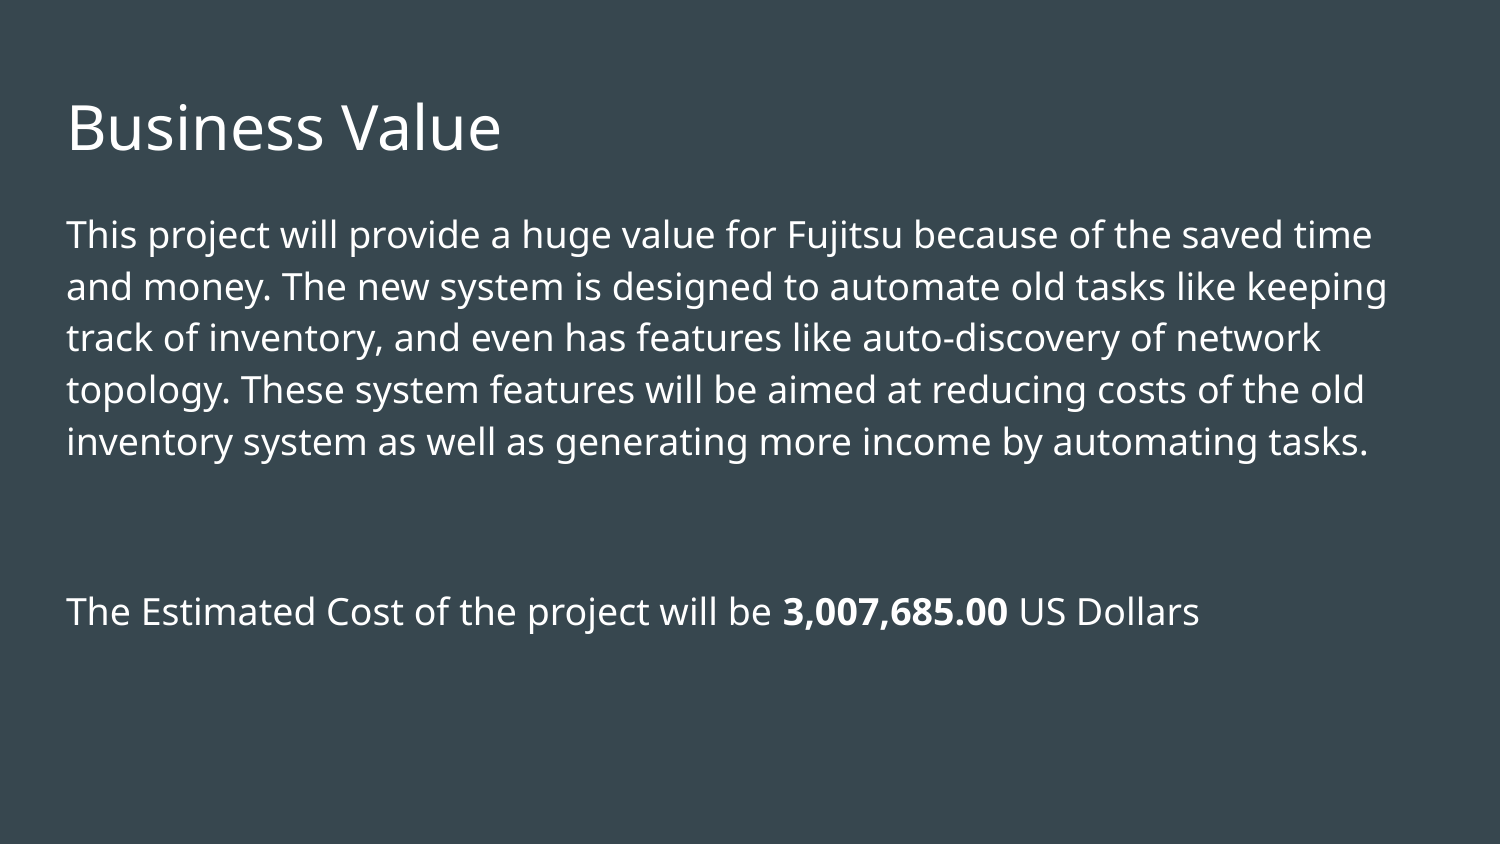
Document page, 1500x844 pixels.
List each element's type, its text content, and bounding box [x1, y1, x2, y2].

title Business Value [51, 72, 1449, 167]
list This project will provide a huge value for Fujitsu because of the saved time and money. The new system is designed to automate old tasks like keeping track of inventory, and even has features like auto-discovery of network topology. These system features will be aimed at reducing costs of the old inventory system as well as generating more income by automating tasks. The Estimated Cost of the project will be 3,007,685.00 US Dollars [51, 189, 1449, 750]
